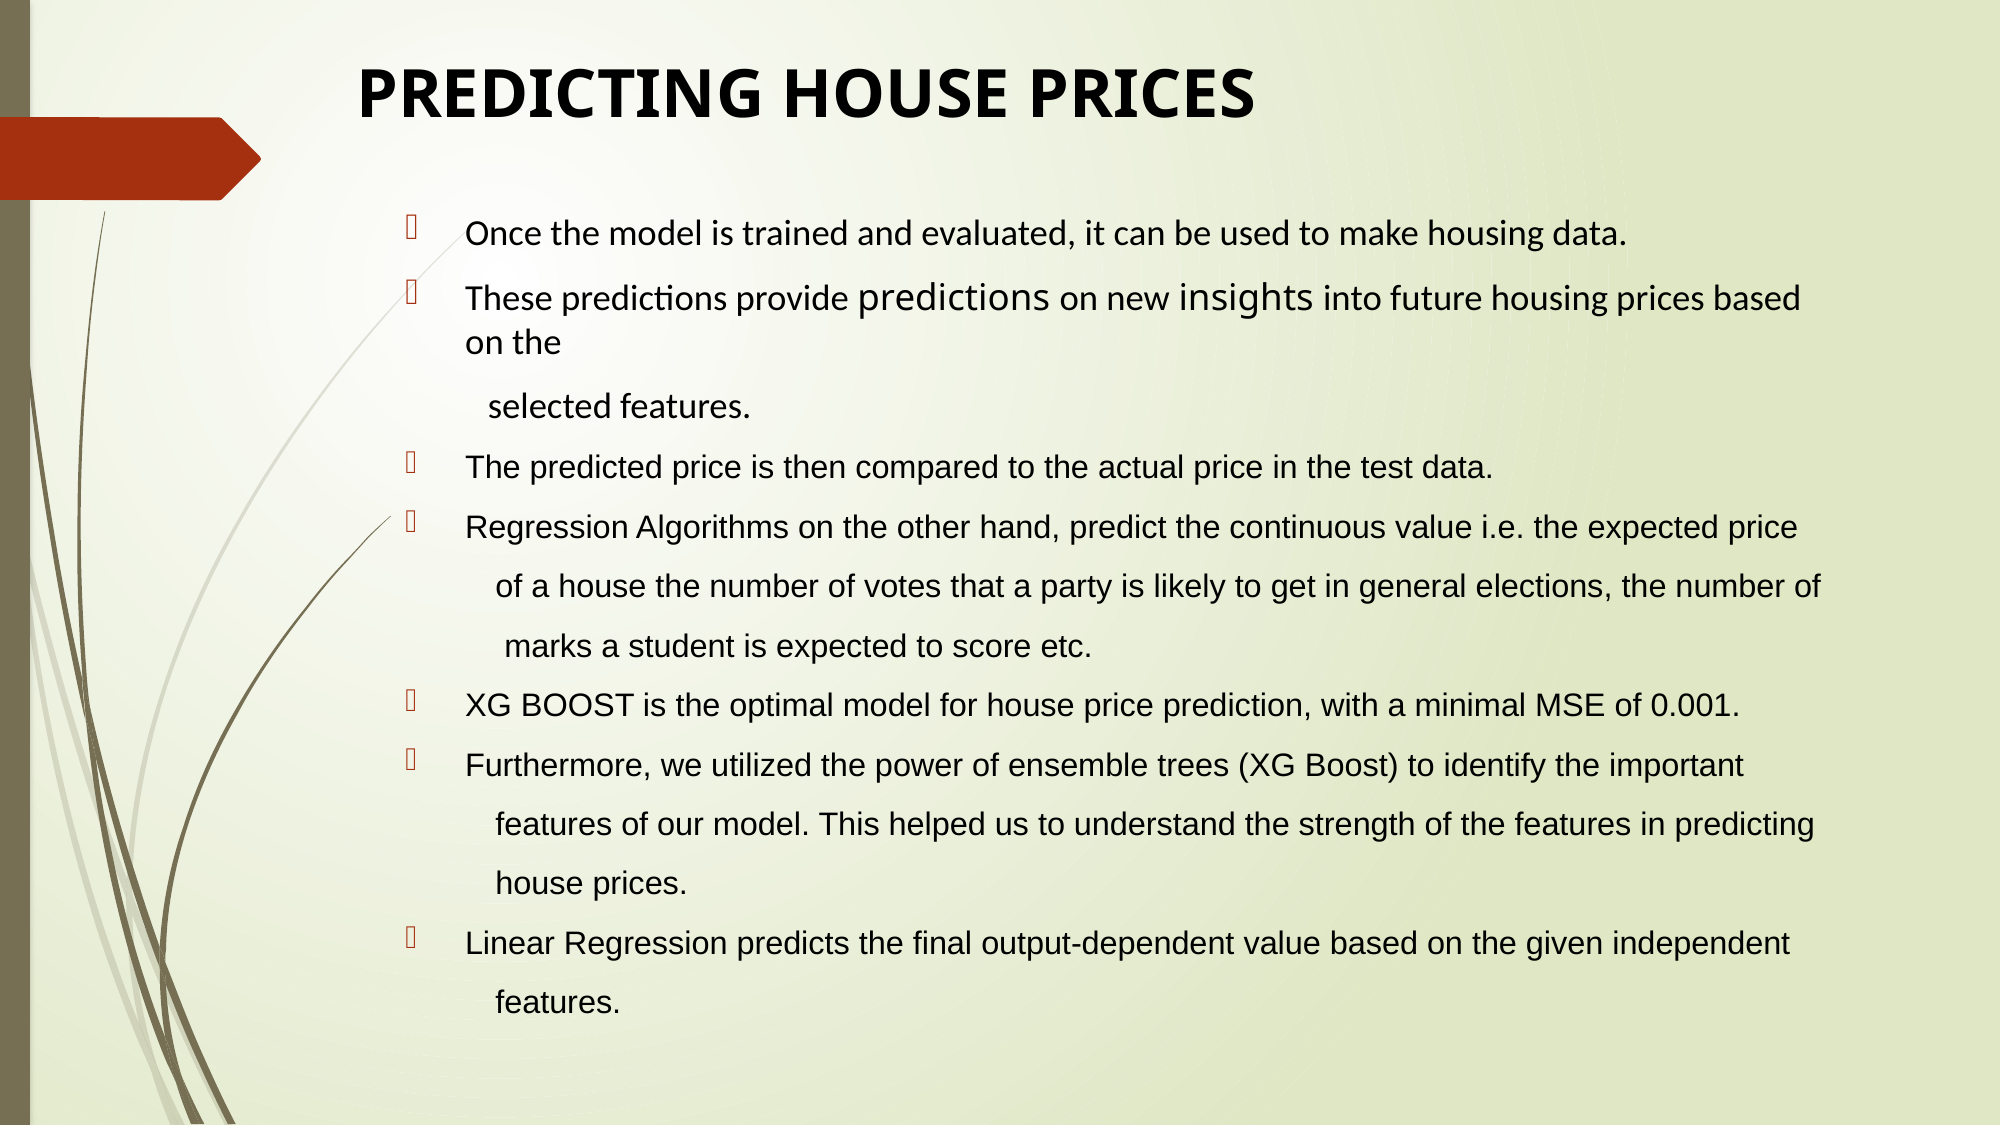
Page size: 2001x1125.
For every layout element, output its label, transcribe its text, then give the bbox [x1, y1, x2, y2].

title PREDICTING HOUSE PRICES [340, 42, 1803, 254]
list Once the model is trained and evaluated, it can be used to make housing data. These predictions provide predictions on new insights into future housing prices based on the selected features. The predicted price is then compared to the actual price in the test data. Regression Algorithms on the other hand, predict the continuous value i.e. the expected price of a house the number of votes that a party is likely to get in general elections, the number of marks a student is expected to score etc. XG BOOST is the optimal model for house price prediction, with a minimal MSE of 0.001. Furthermore, we utilized the power of ensemble trees (XG Boost) to identify the important features of our model. This helped us to understand the strength of the features in predicting house prices. Linear Regression predicts the final output-dependent value based on the given independent features. [390, 201, 1853, 1057]
